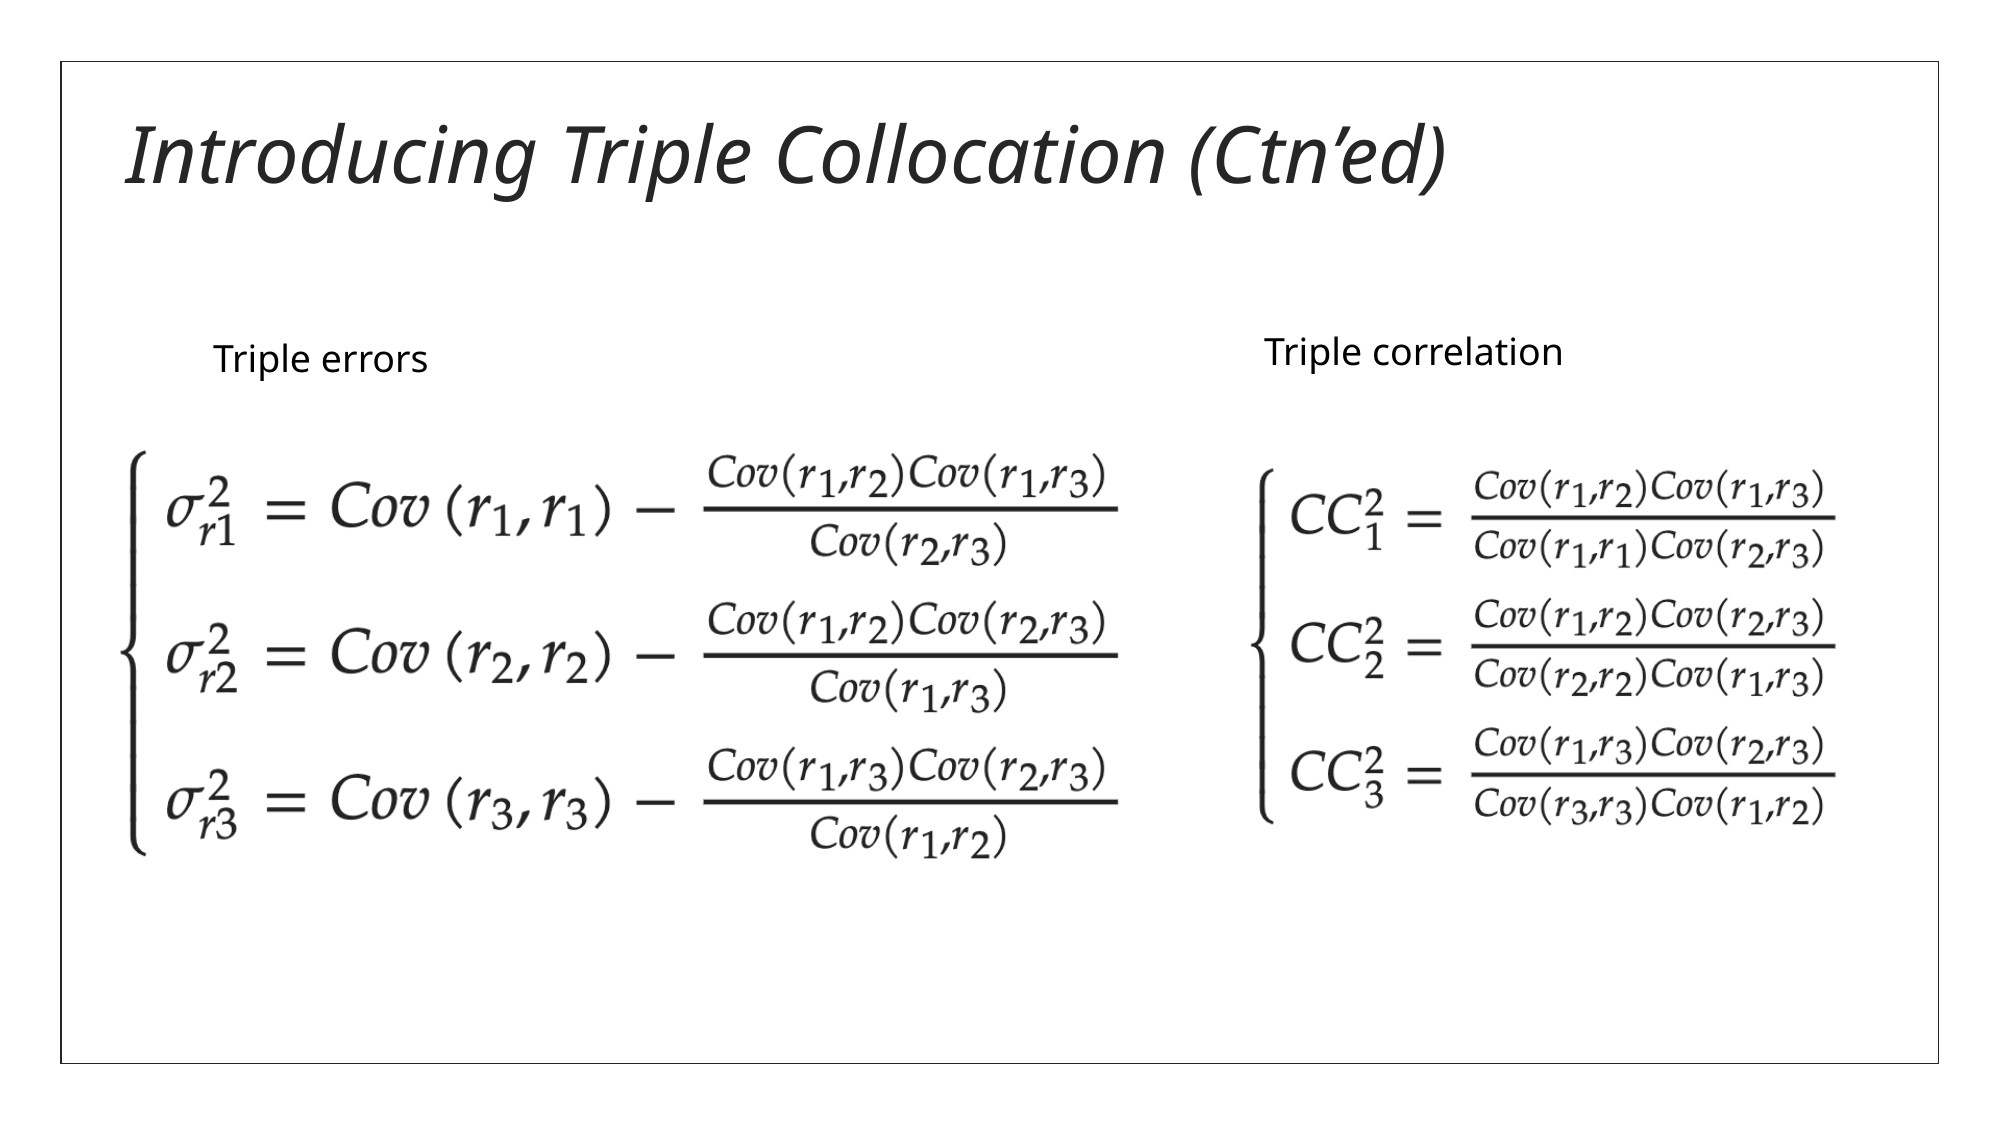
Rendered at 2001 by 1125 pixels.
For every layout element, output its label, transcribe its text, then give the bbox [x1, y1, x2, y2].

text_box Triple errors [198, 327, 444, 387]
picture [67, 399, 1868, 898]
text_box Triple correlation [1249, 320, 1580, 381]
title Introducing Triple Collocation (Ctn’ed) [111, 45, 1762, 271]
